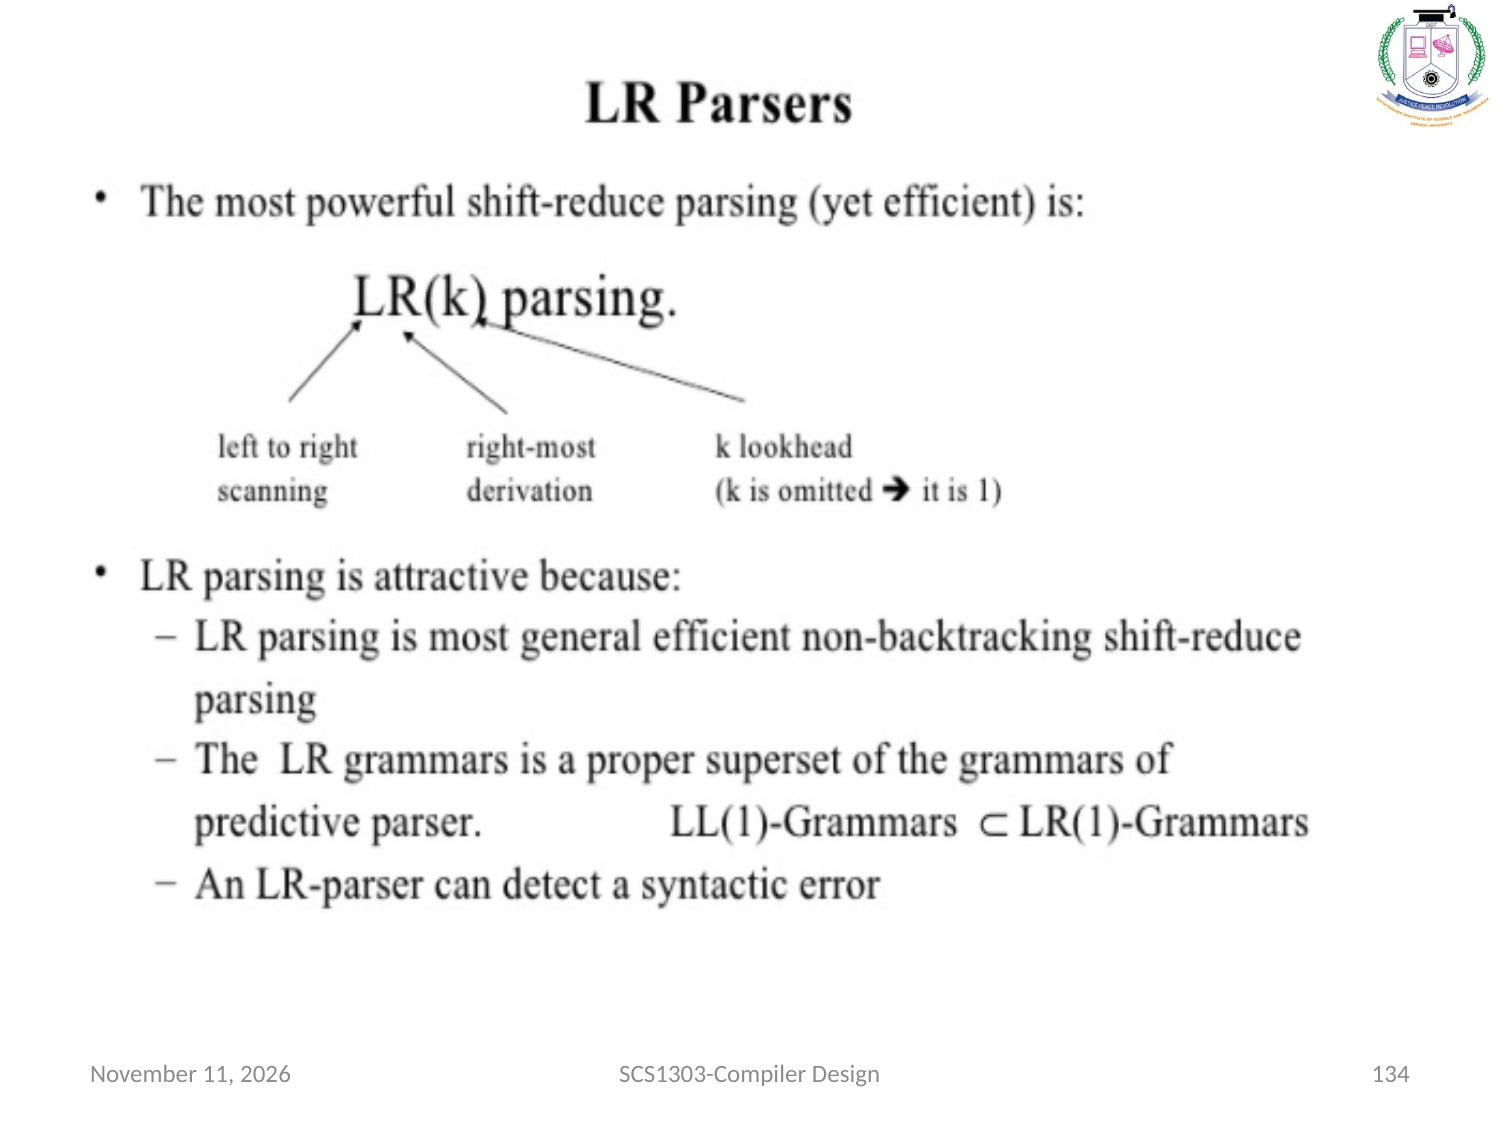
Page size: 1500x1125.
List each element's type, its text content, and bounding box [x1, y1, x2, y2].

slide_number 134 [1074, 1042, 1425, 1103]
footer SCS1303-Compiler Design [512, 1042, 988, 1103]
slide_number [75, 1042, 425, 1103]
picture [58, 0, 1500, 1008]
